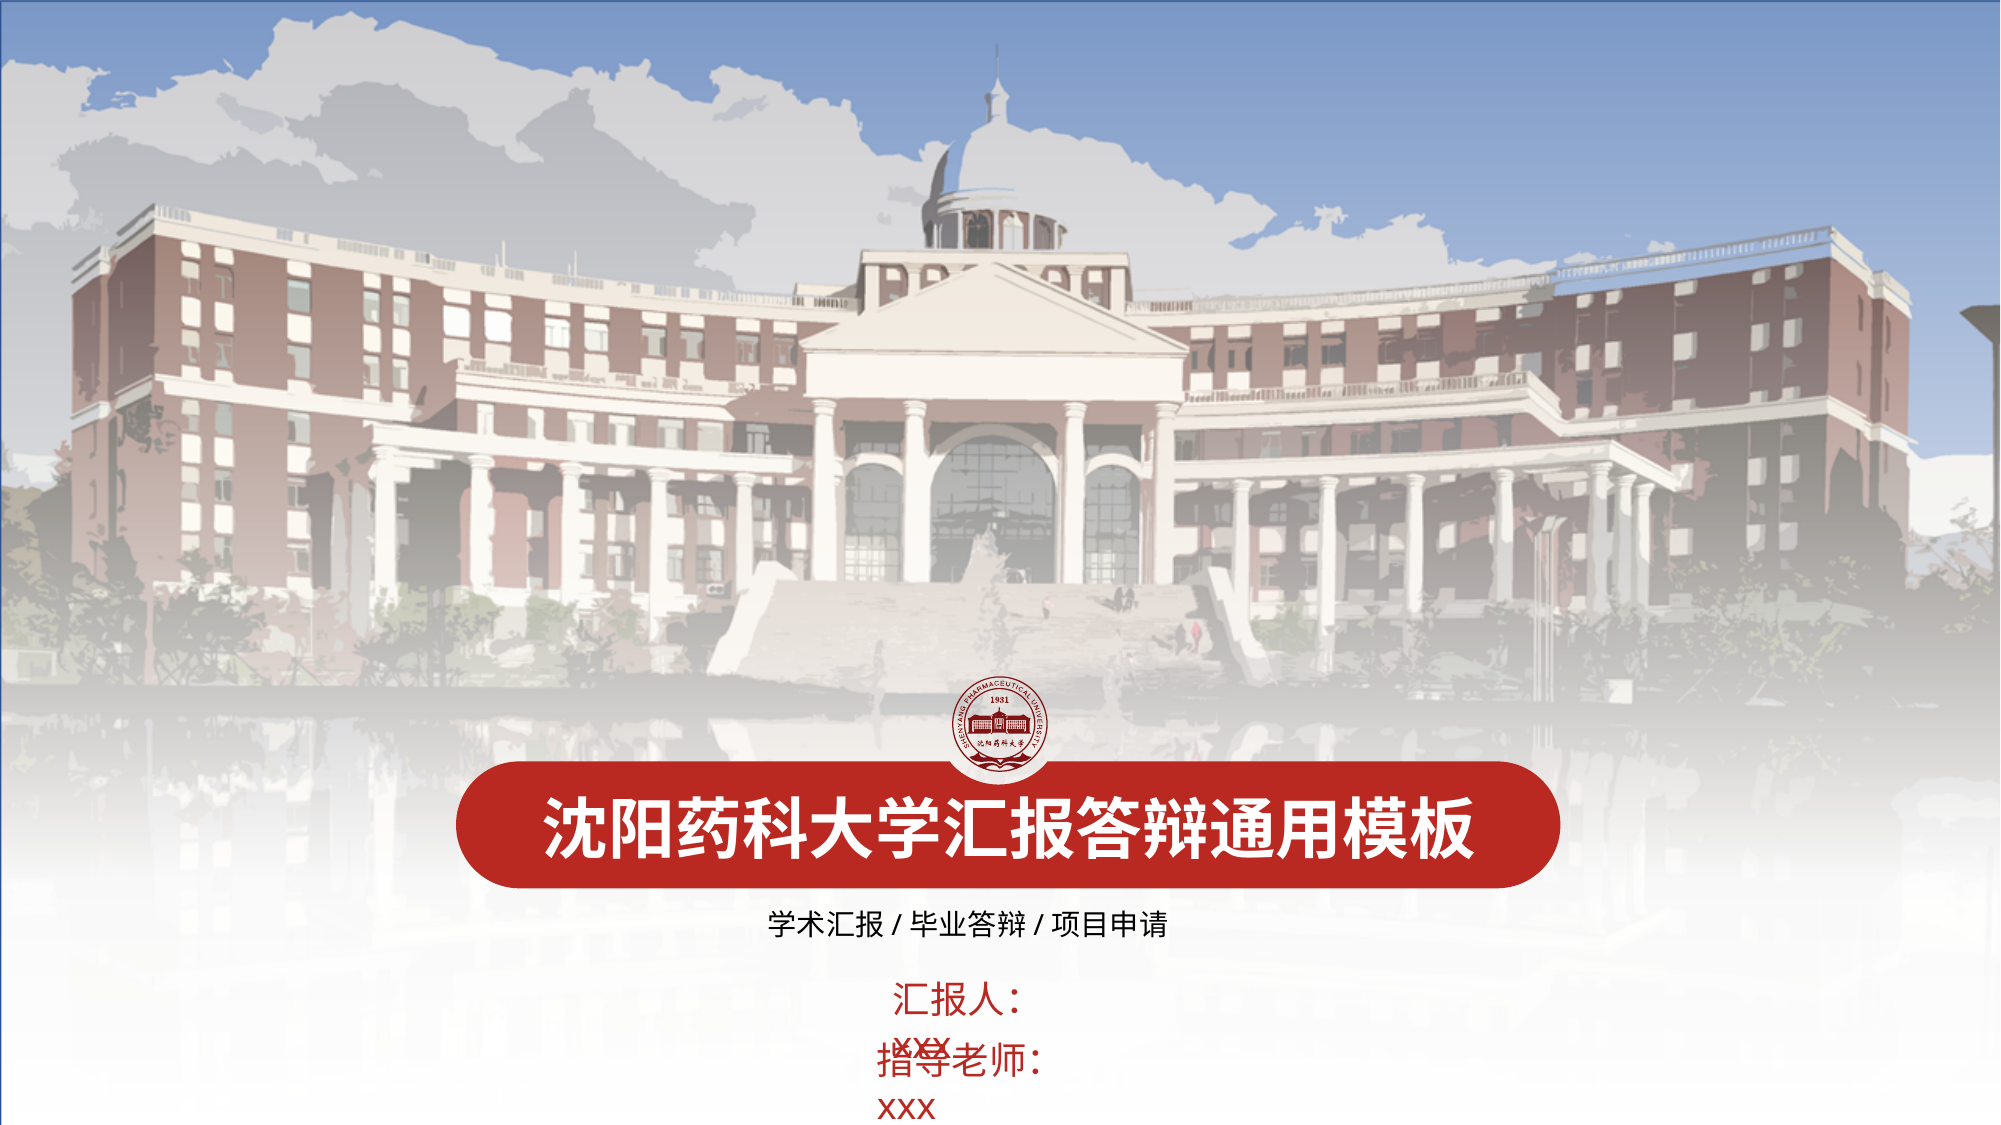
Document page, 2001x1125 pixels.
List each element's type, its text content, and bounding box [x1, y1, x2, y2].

text_box 汇报人：xxx [877, 969, 1119, 1029]
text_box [952, 676, 1048, 761]
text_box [455, 761, 1561, 889]
text_box 学术汇报/毕业答辩/项目申请 [752, 899, 1291, 949]
text_box 指导老师：xxx [862, 1029, 1137, 1125]
picture [0, 0, 2001, 1125]
